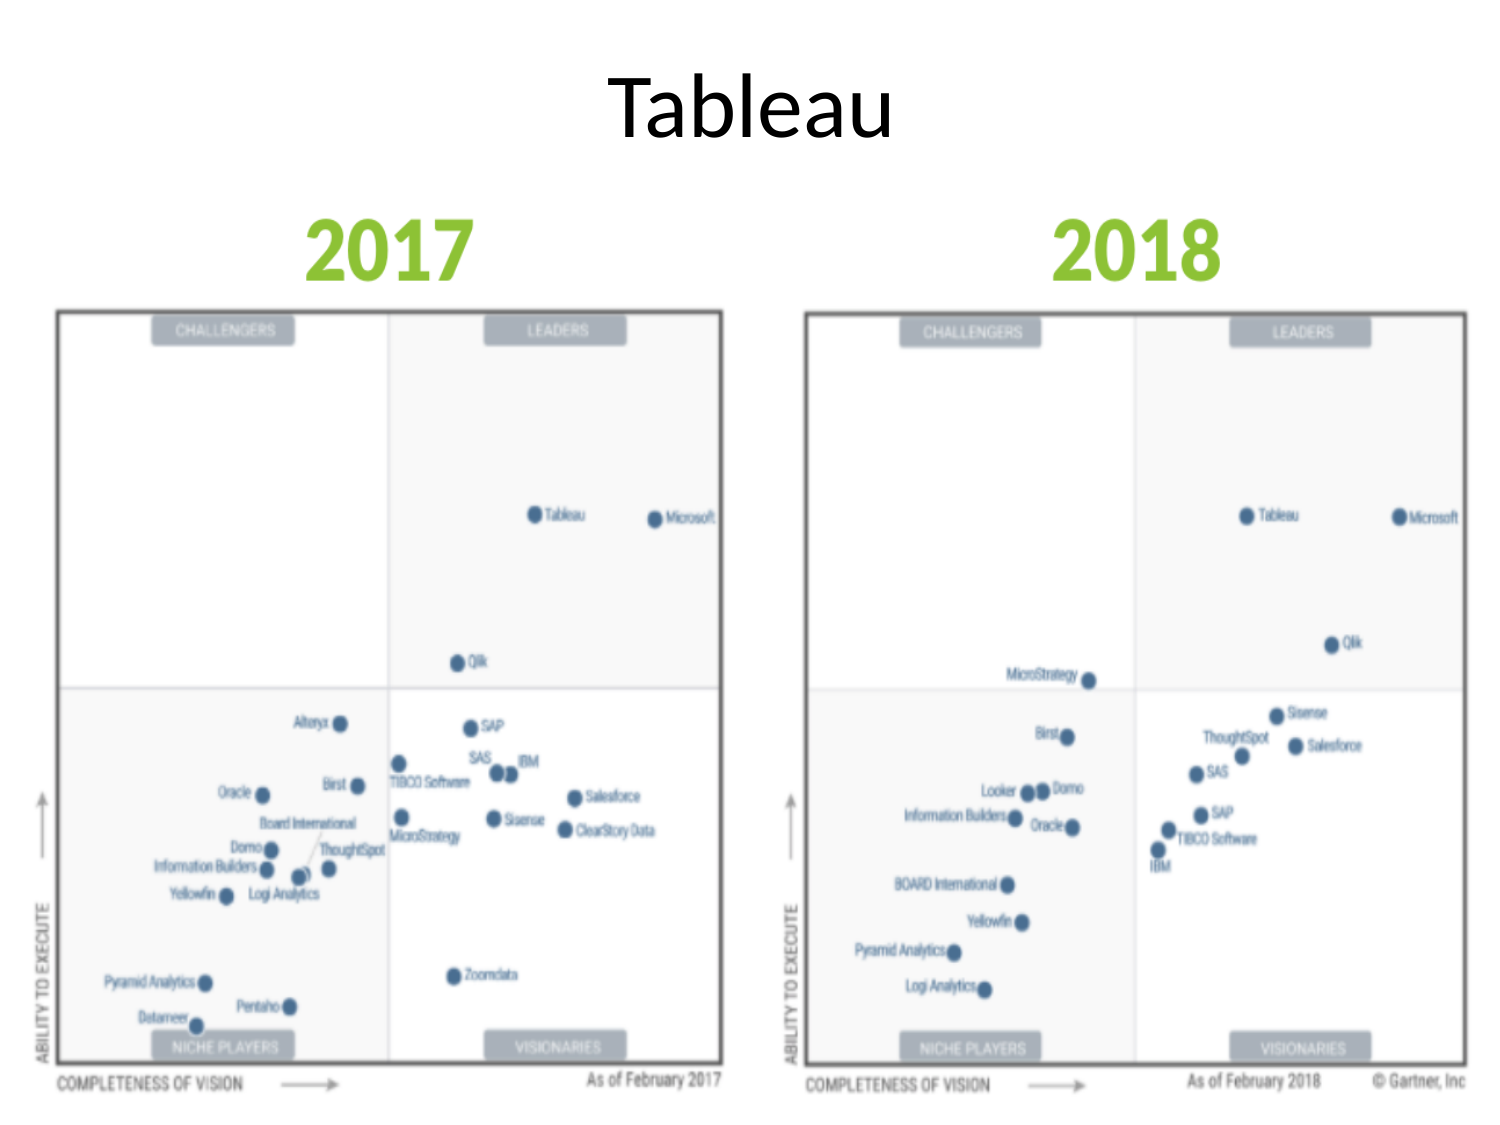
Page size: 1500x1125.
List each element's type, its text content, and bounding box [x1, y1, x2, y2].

title Tableau [76, 7, 1427, 195]
picture [29, 207, 1472, 1107]
